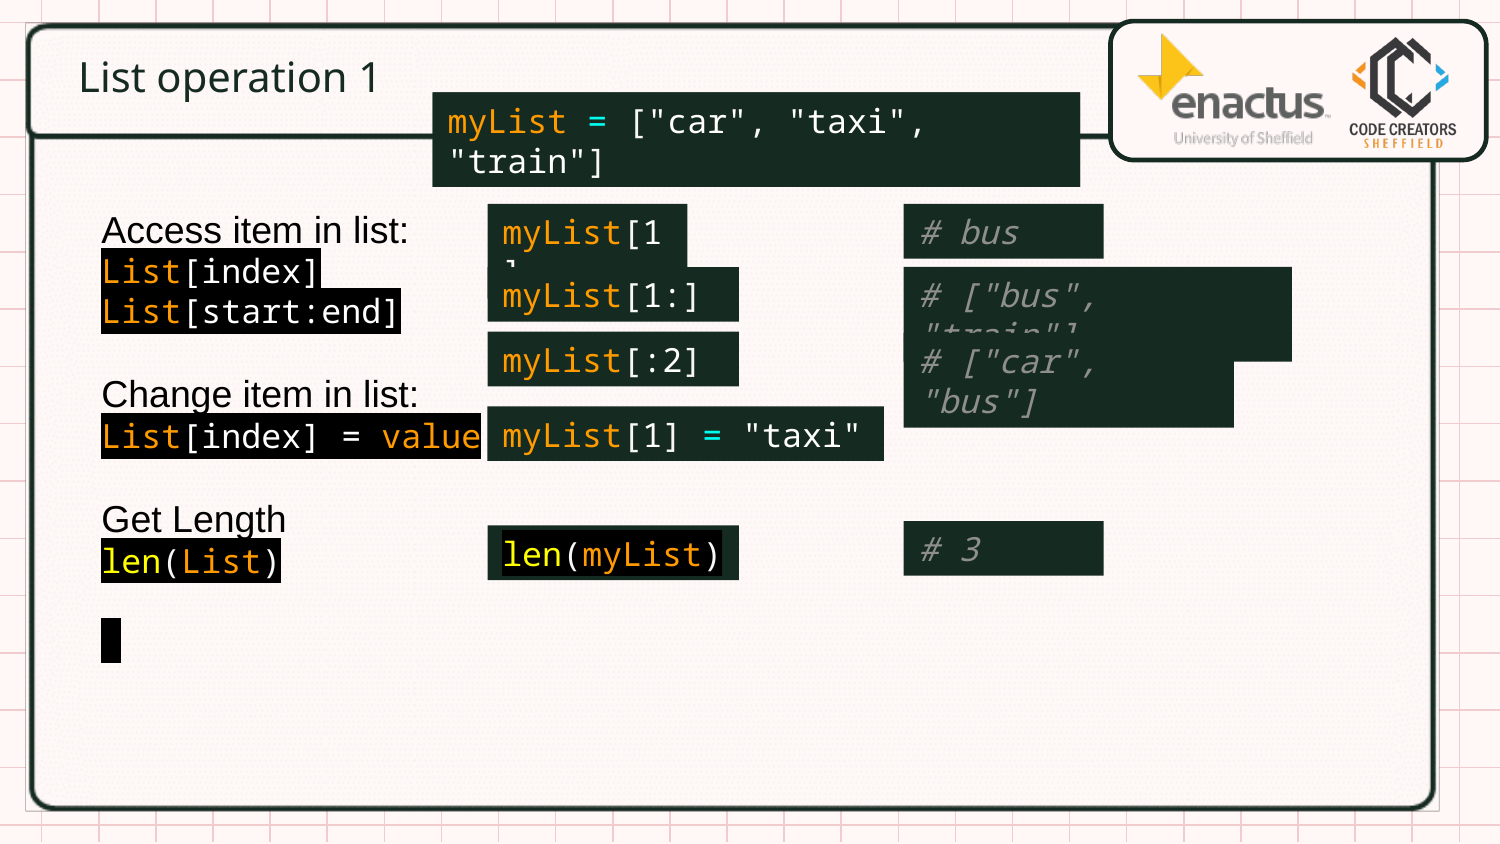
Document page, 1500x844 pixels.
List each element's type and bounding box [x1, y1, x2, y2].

picture [20, 17, 1445, 816]
text_box [1110, 20, 1487, 161]
